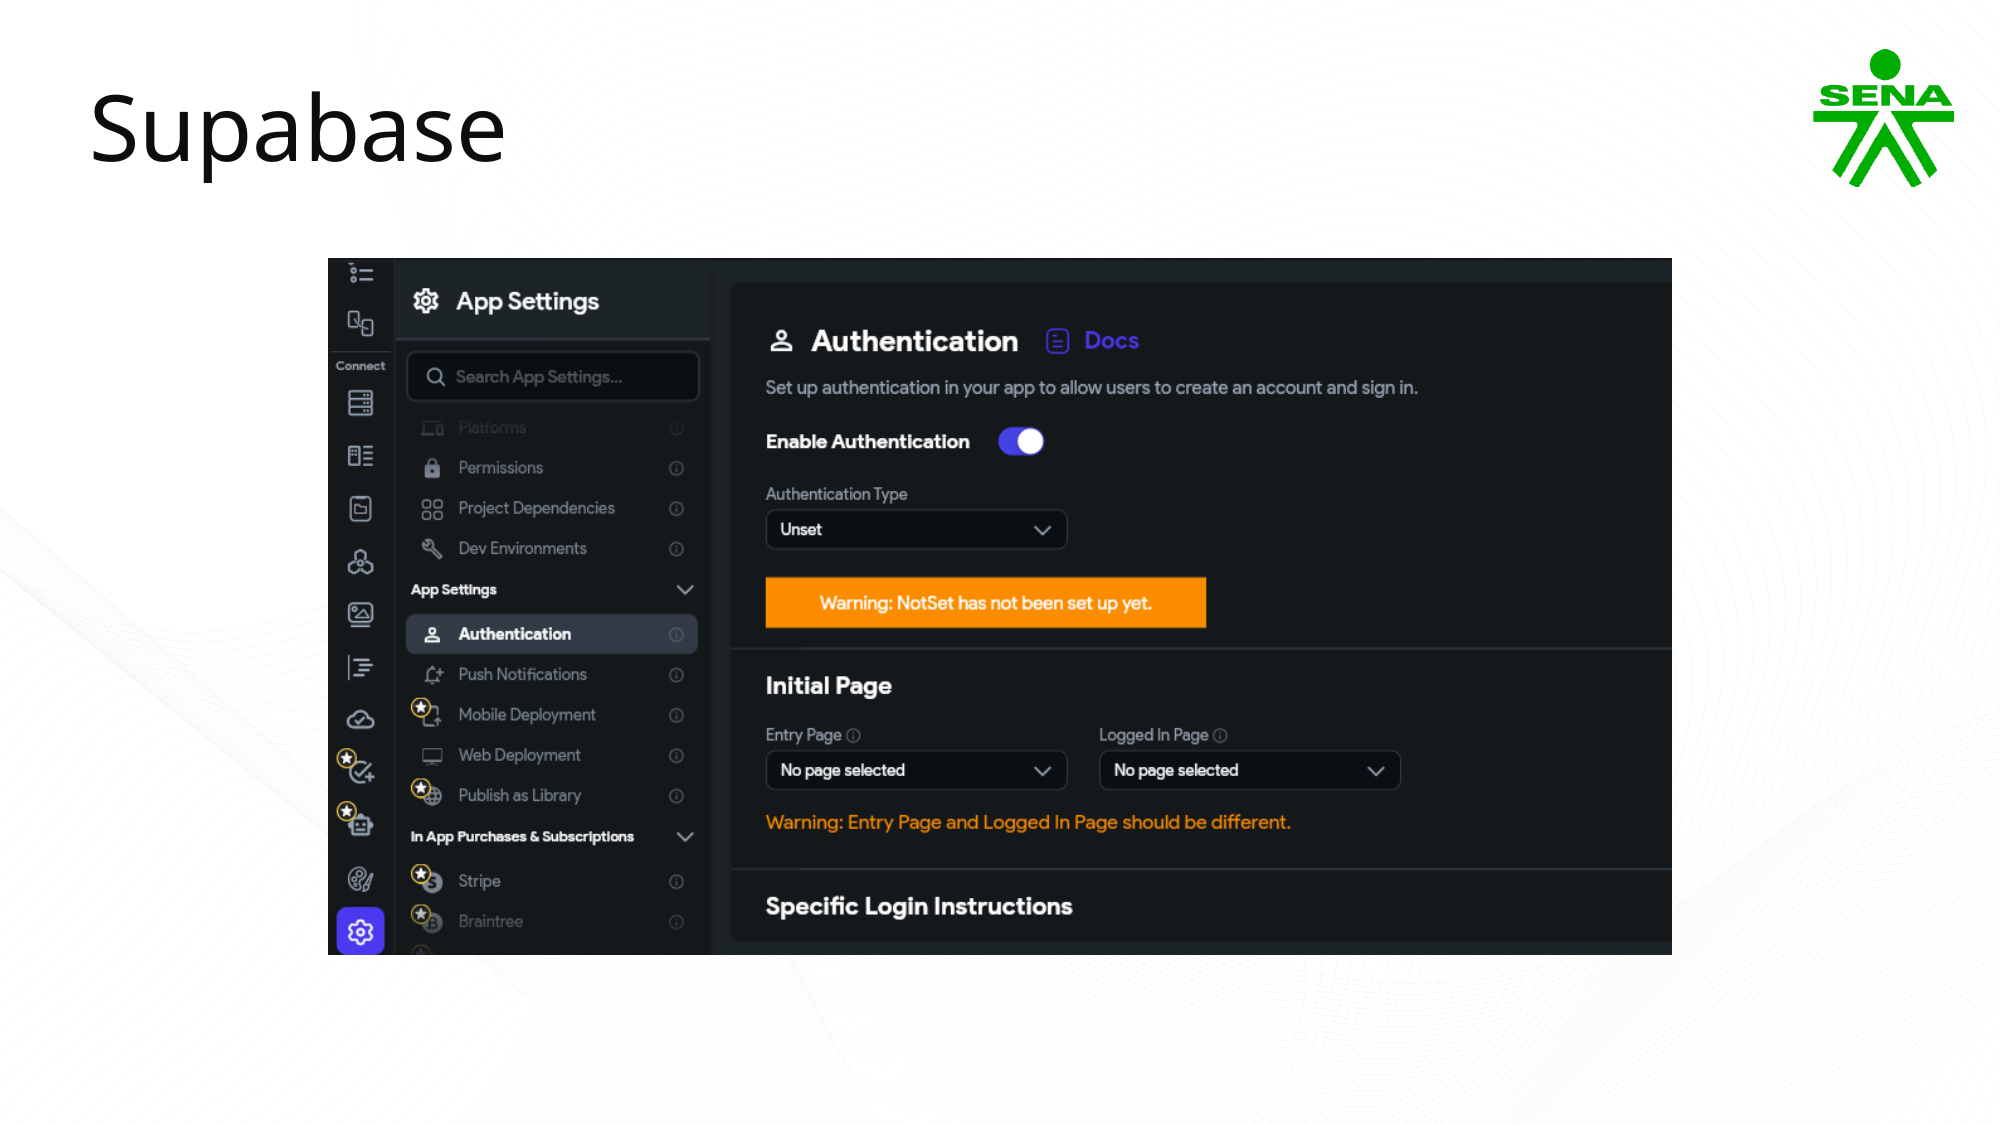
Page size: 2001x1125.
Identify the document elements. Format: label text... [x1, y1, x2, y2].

picture [0, 0, 2000, 1125]
text_box Supabase [74, 75, 1800, 186]
